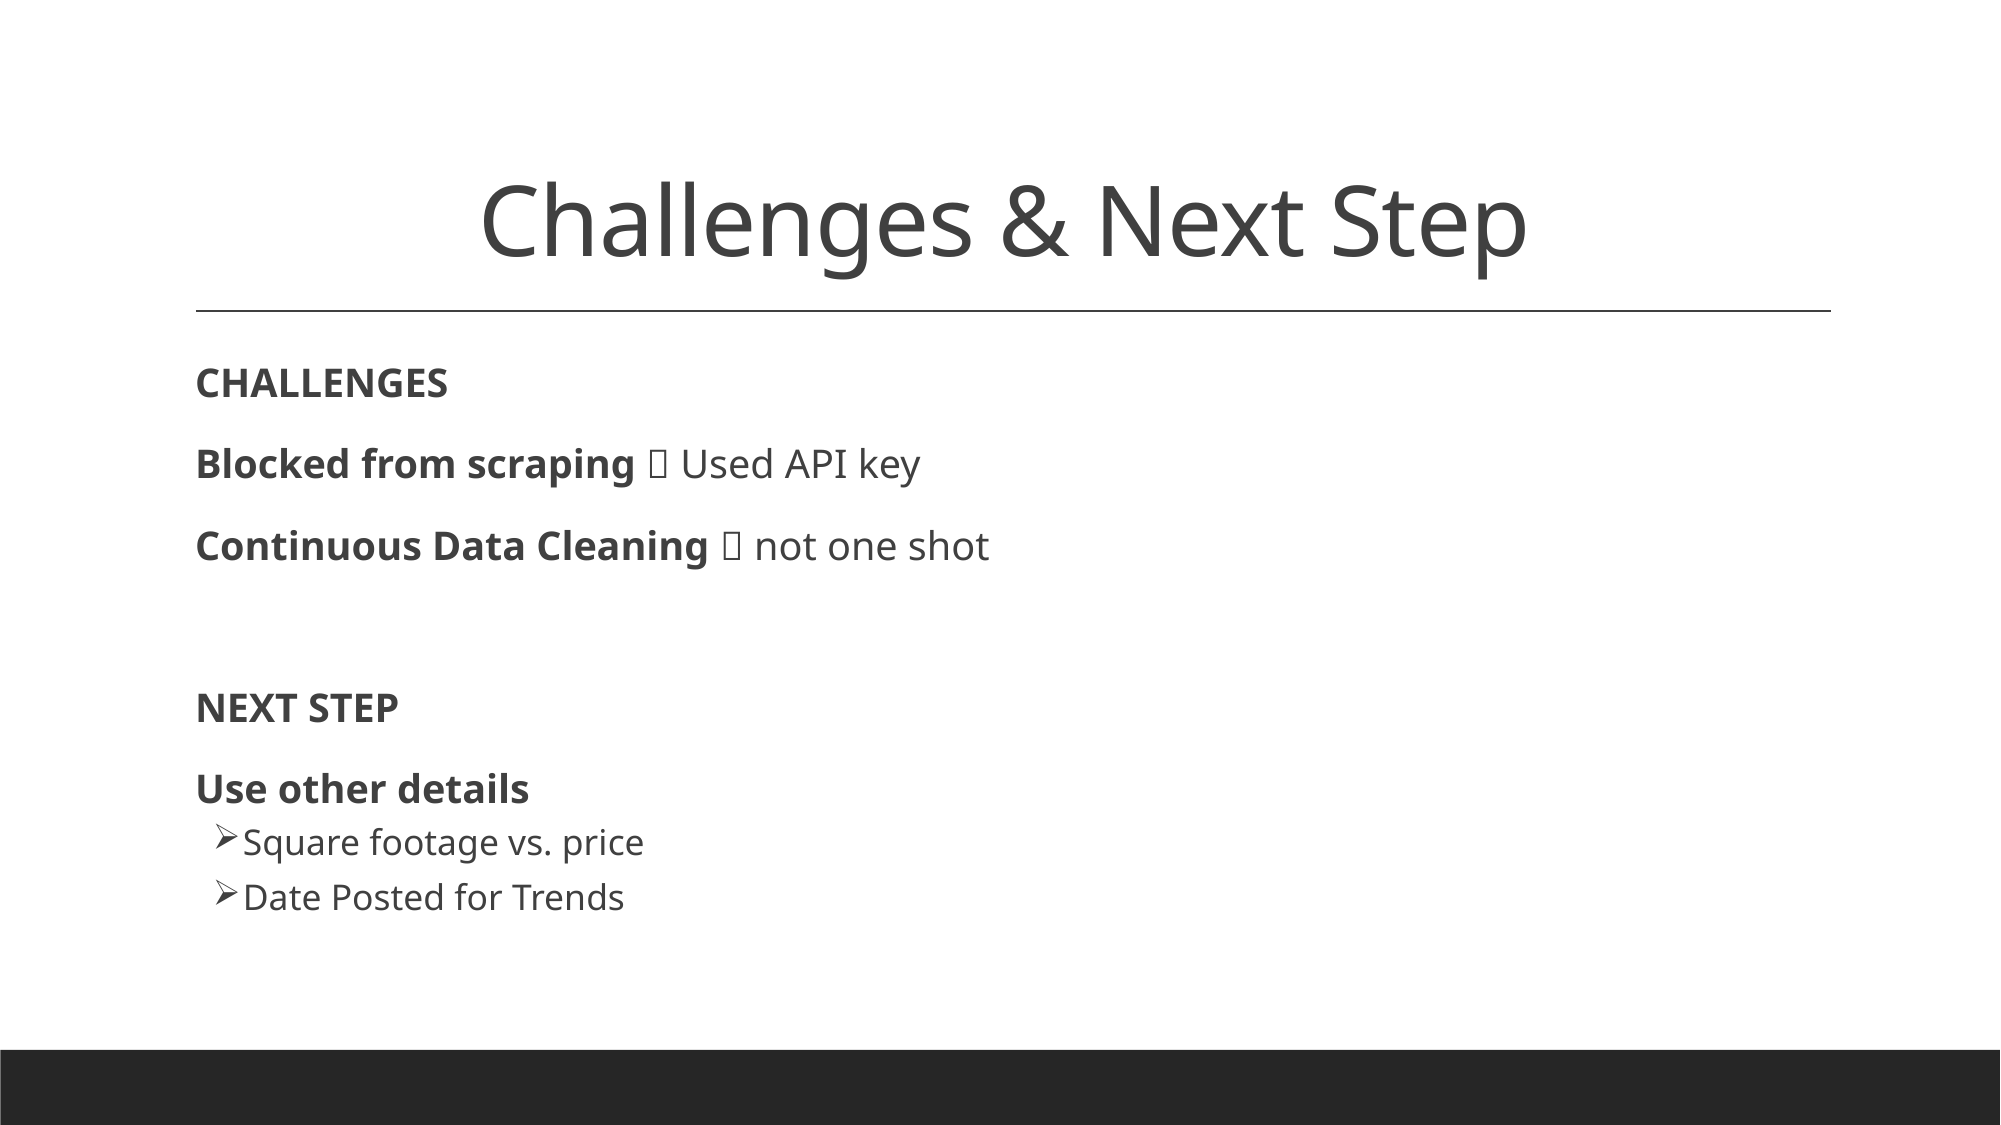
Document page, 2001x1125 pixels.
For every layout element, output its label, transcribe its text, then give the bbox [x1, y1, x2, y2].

title Challenges & Next Step [180, 47, 1830, 285]
list CHALLENGES Blocked from scraping  Used API key Continuous Data Cleaning  not one shot NEXT STEP Use other details Square footage vs. price Date Posted for Trends [180, 345, 1830, 963]
